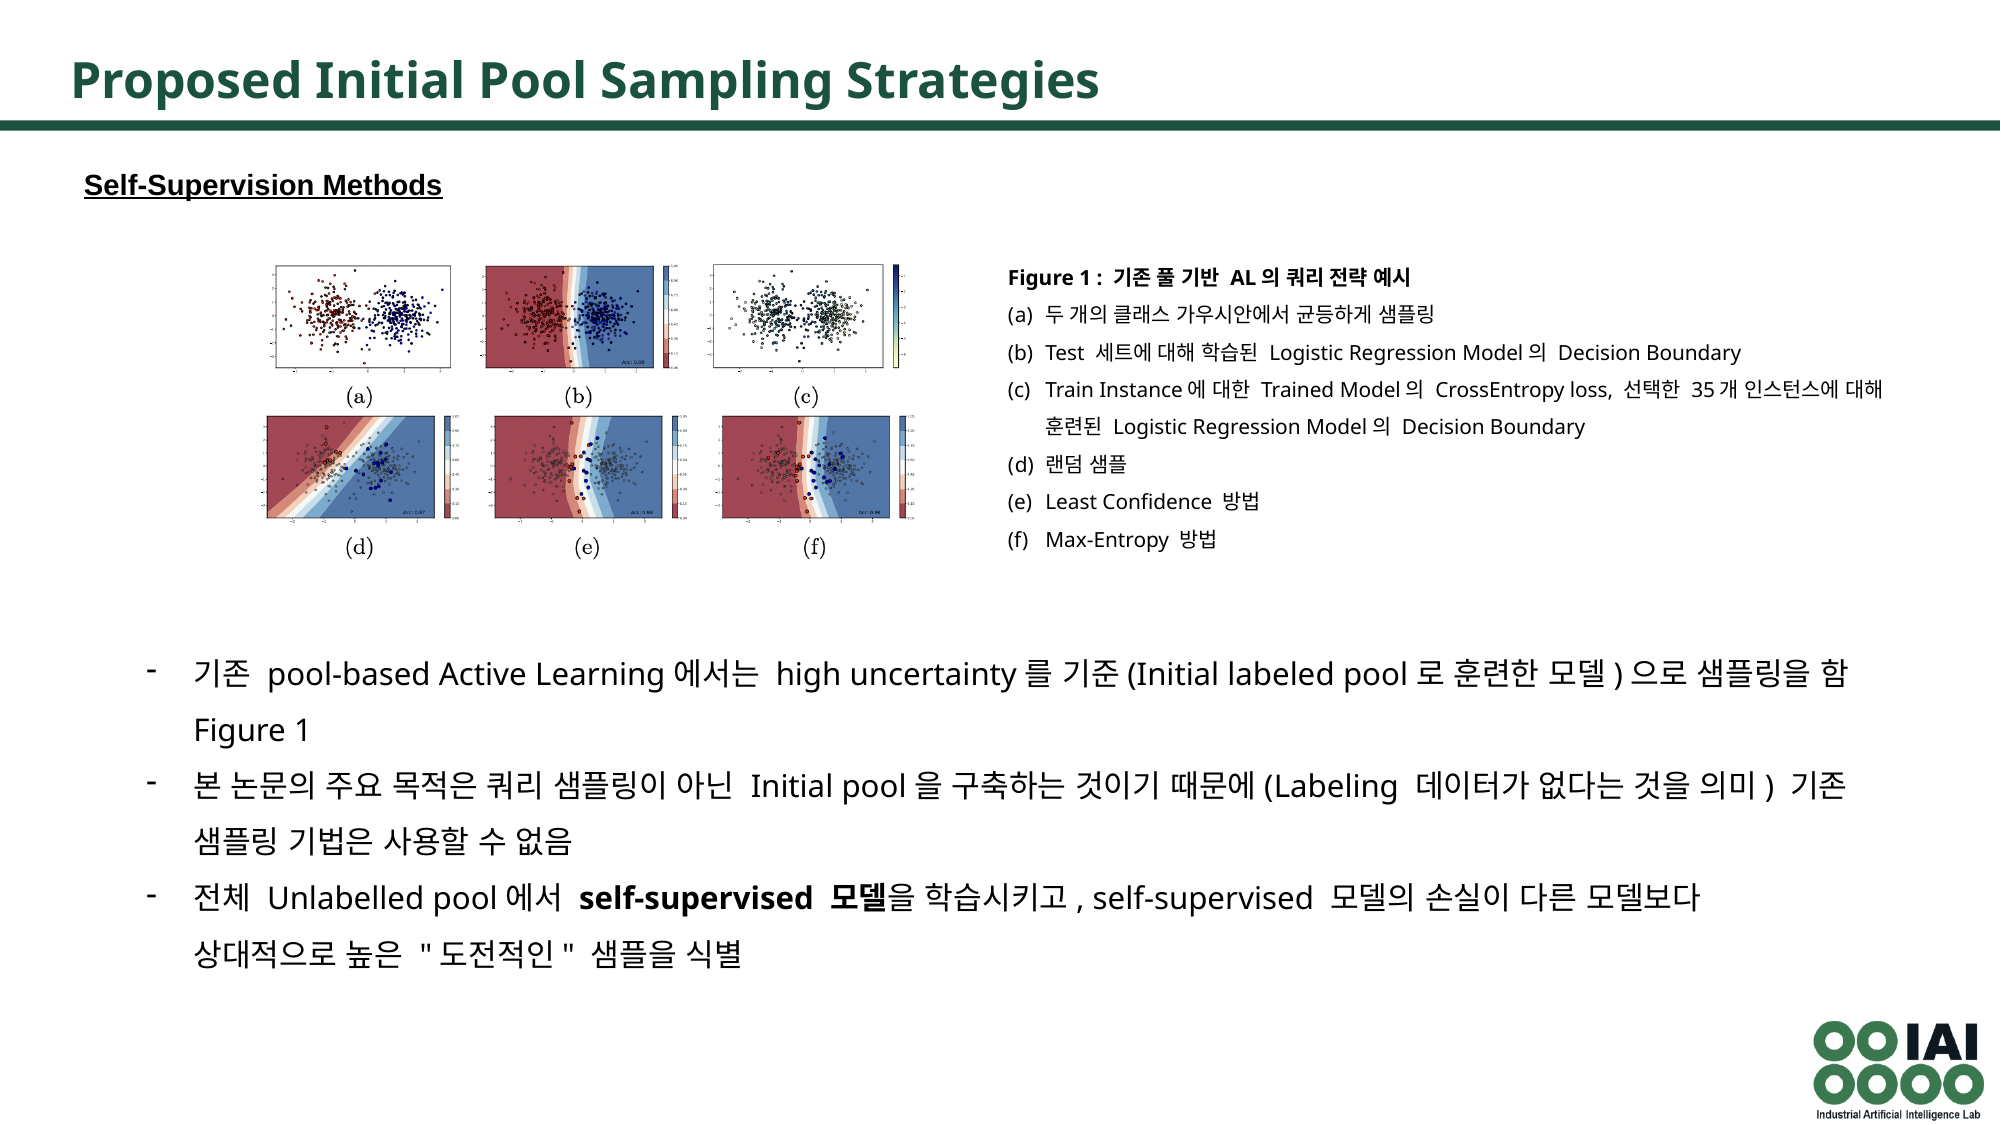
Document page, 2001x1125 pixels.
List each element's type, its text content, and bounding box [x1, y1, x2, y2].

picture [1803, 1015, 1992, 1125]
text_box 기존 pool-based Active Learning에서는 high uncertainty를 기준(Initial labeled pool로 훈련한 모델)으로 샘플링을 함 Figure 1 본 논문의 주요 목적은 쿼리 샘플링이 아닌 Initial pool을 구축하는 것이기 때문에(Labeling 데이터가 없다는 것을 의미) 기존 샘플링 기법은 사용할 수 없음 전체 Unlabelled pool에서 self-supervised 모델을 학습시키고, self-supervised 모델의 손실이 다른 모델보다 상대적으로 높은 "도전적인" 샘플을 식별 [131, 627, 1869, 980]
picture [131, 254, 1040, 579]
text_box Figure 1 : 기존 풀 기반 AL의 쿼리 전략 예시 두 개의 클래스 가우시안에서 균등하게 샘플링 Test 세트에 대해 학습된 Logistic Regression Model의 Decision Boundary Train Instance에 대한 Trained Model의 CrossEntropy loss, 선택한 35개 인스턴스에 대해 훈련된 Logistic Regression Model의 Decision Boundary 랜덤 샘플 Least Confidence 방법 Max-Entropy 방법 [992, 244, 1920, 559]
text_box Self-Supervision Methods [69, 159, 458, 209]
title Proposed Initial Pool Sampling Strategies [68, 46, 1209, 237]
